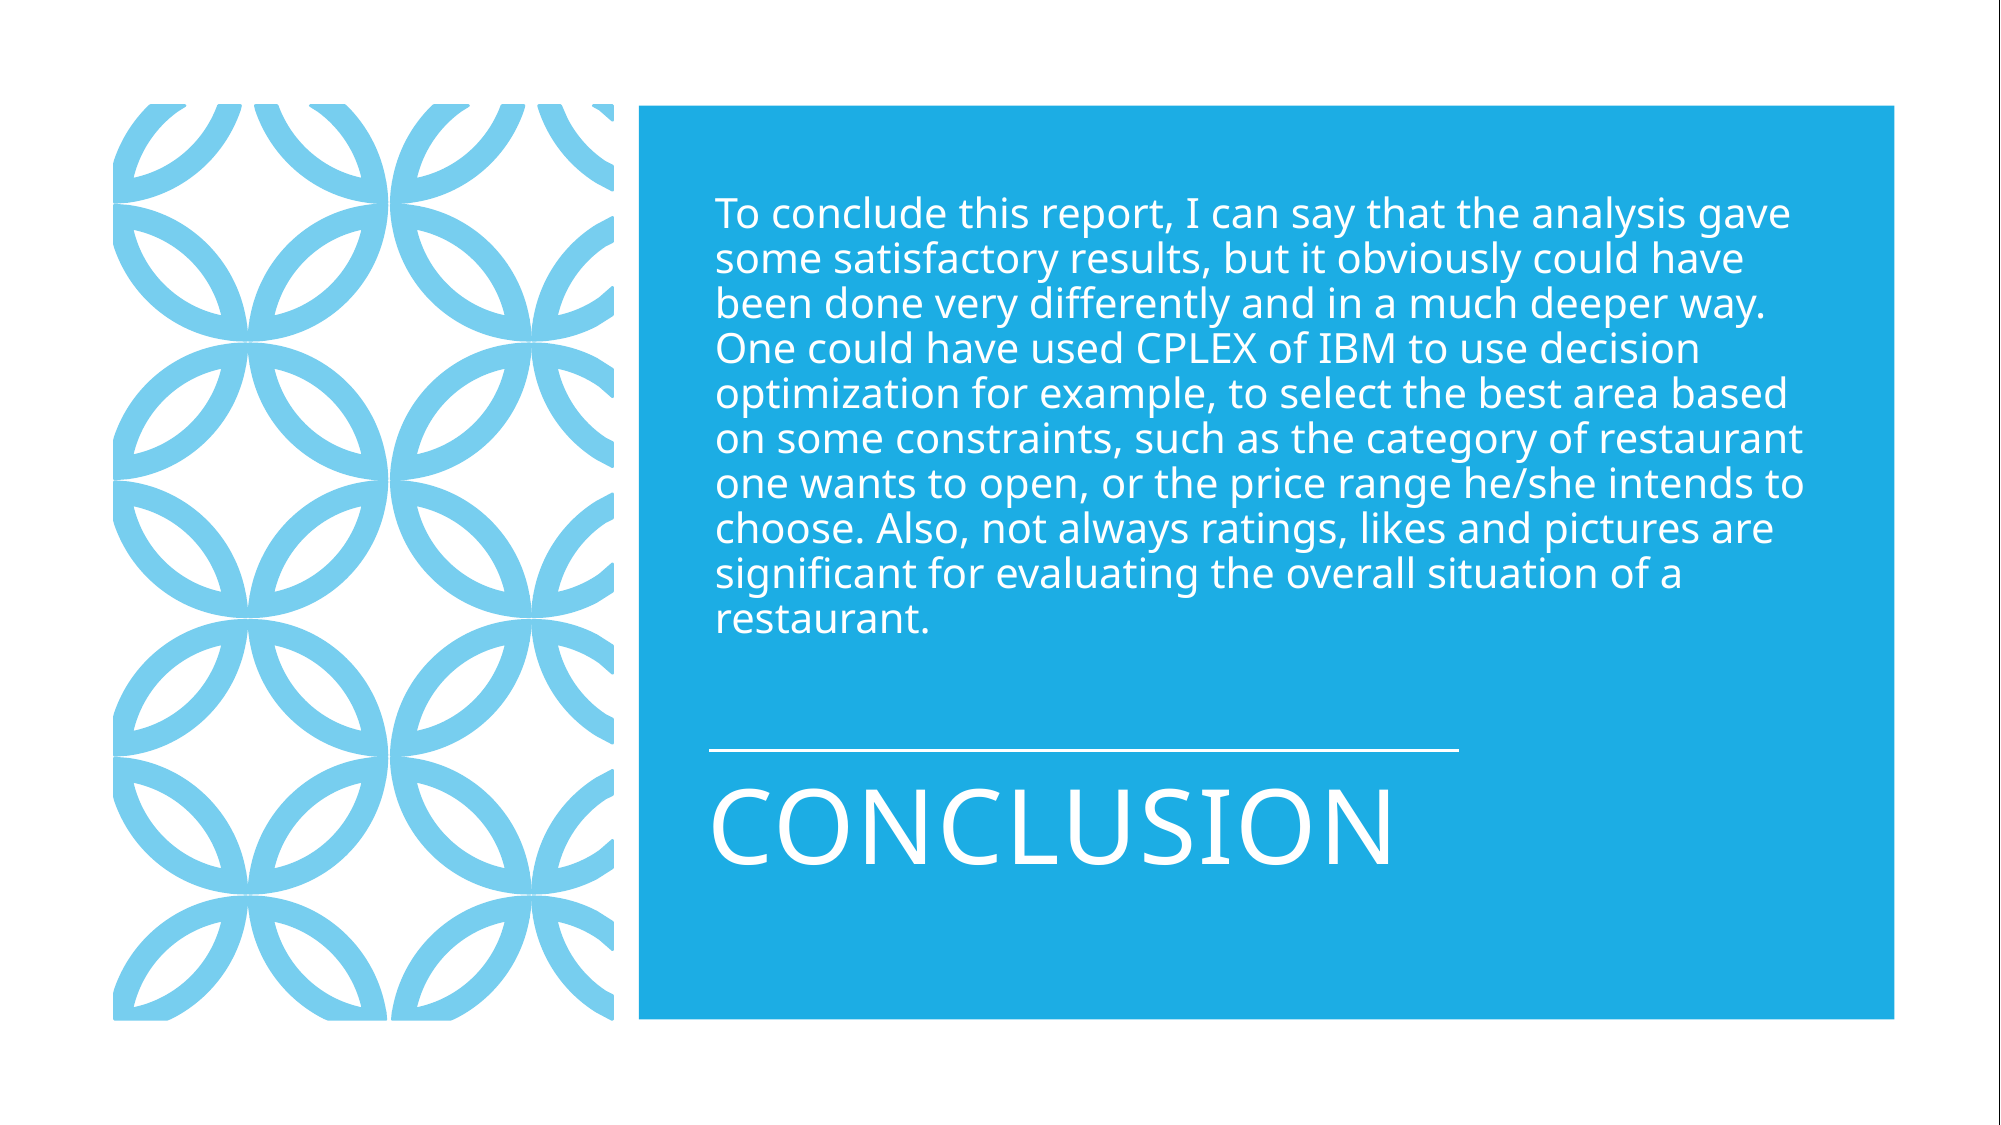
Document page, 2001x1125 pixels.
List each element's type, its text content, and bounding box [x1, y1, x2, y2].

text_box [113, 104, 614, 1021]
text_box [638, 104, 1896, 1021]
title CONCLUSION [692, 776, 1842, 982]
text_box [0, 0, 2000, 1125]
list To conclude this report, I can say that the analysis gave some satisfactory results, but it obviously could have been done very differently and in a much deeper way. One could have used CPLEX of IBM to use decision optimization for example, to select the best area based on some constraints, such as the category of restaurant one wants to open, or the price range he/she intends to choose. Also, not always ratings, likes and pictures are significant for evaluating the overall situation of a restaurant. [692, 158, 1842, 725]
